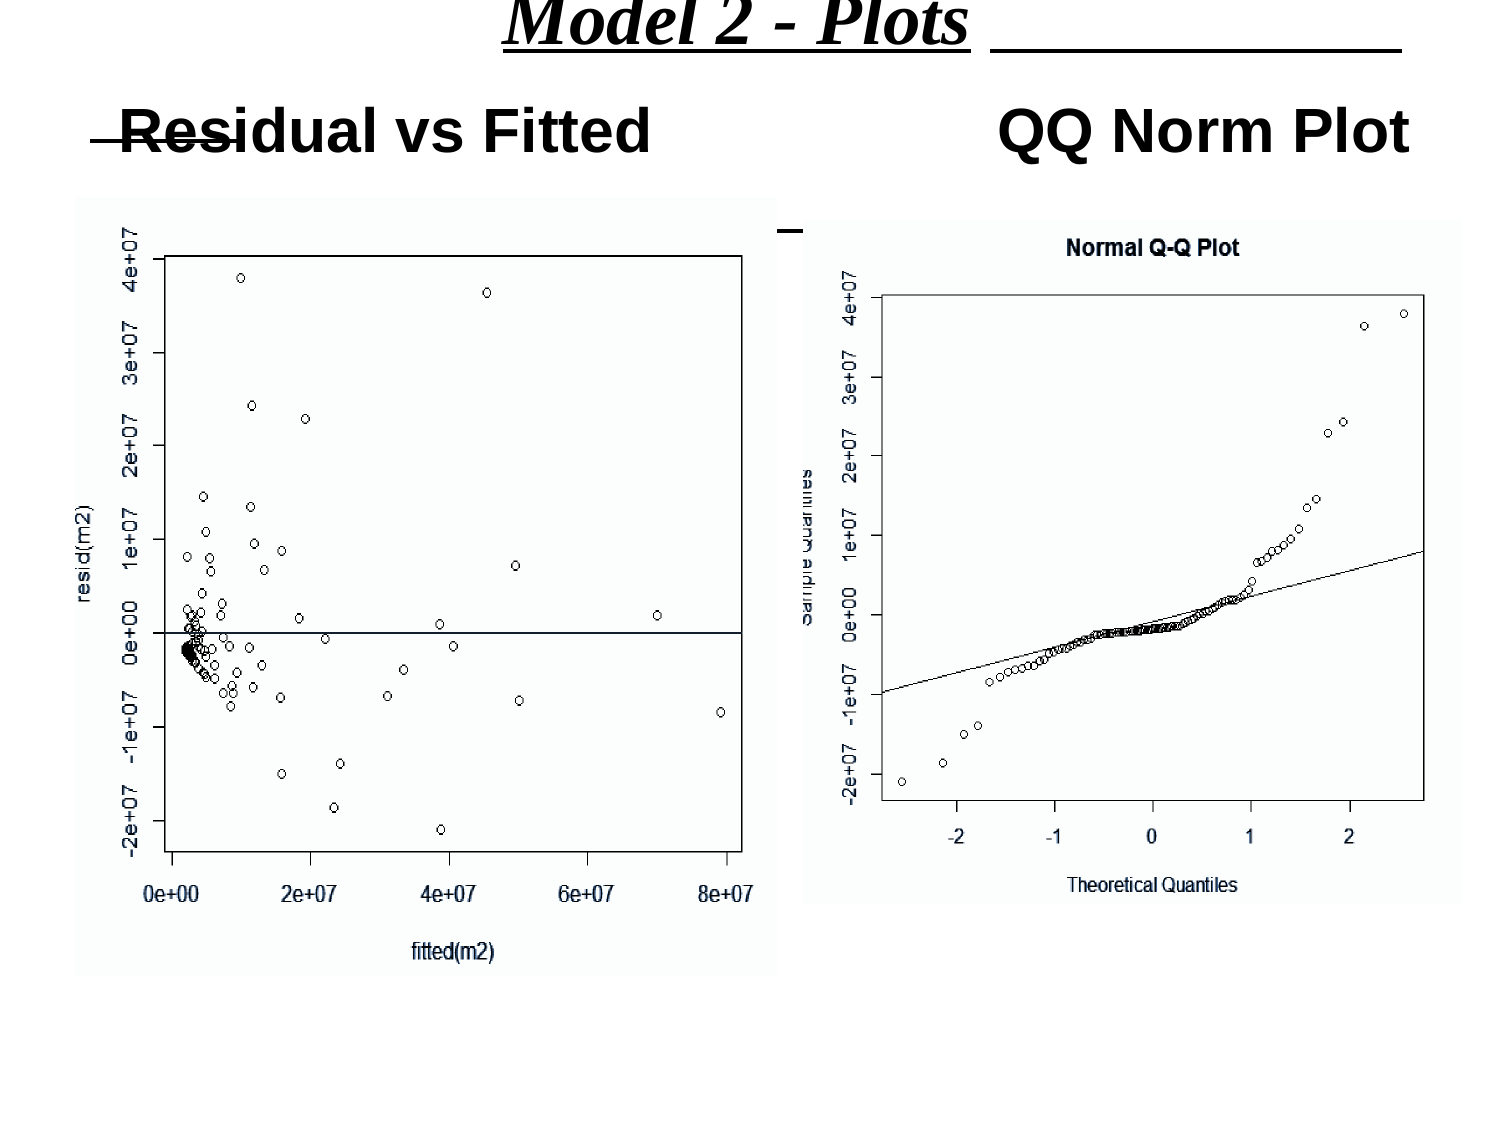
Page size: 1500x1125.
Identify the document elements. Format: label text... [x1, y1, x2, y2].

title Model 2 - Plots [75, 45, 1425, 100]
picture [803, 220, 1462, 905]
text_box Residual vs Fitted QQ Norm Plot [0, 100, 1462, 230]
picture [74, 197, 778, 977]
